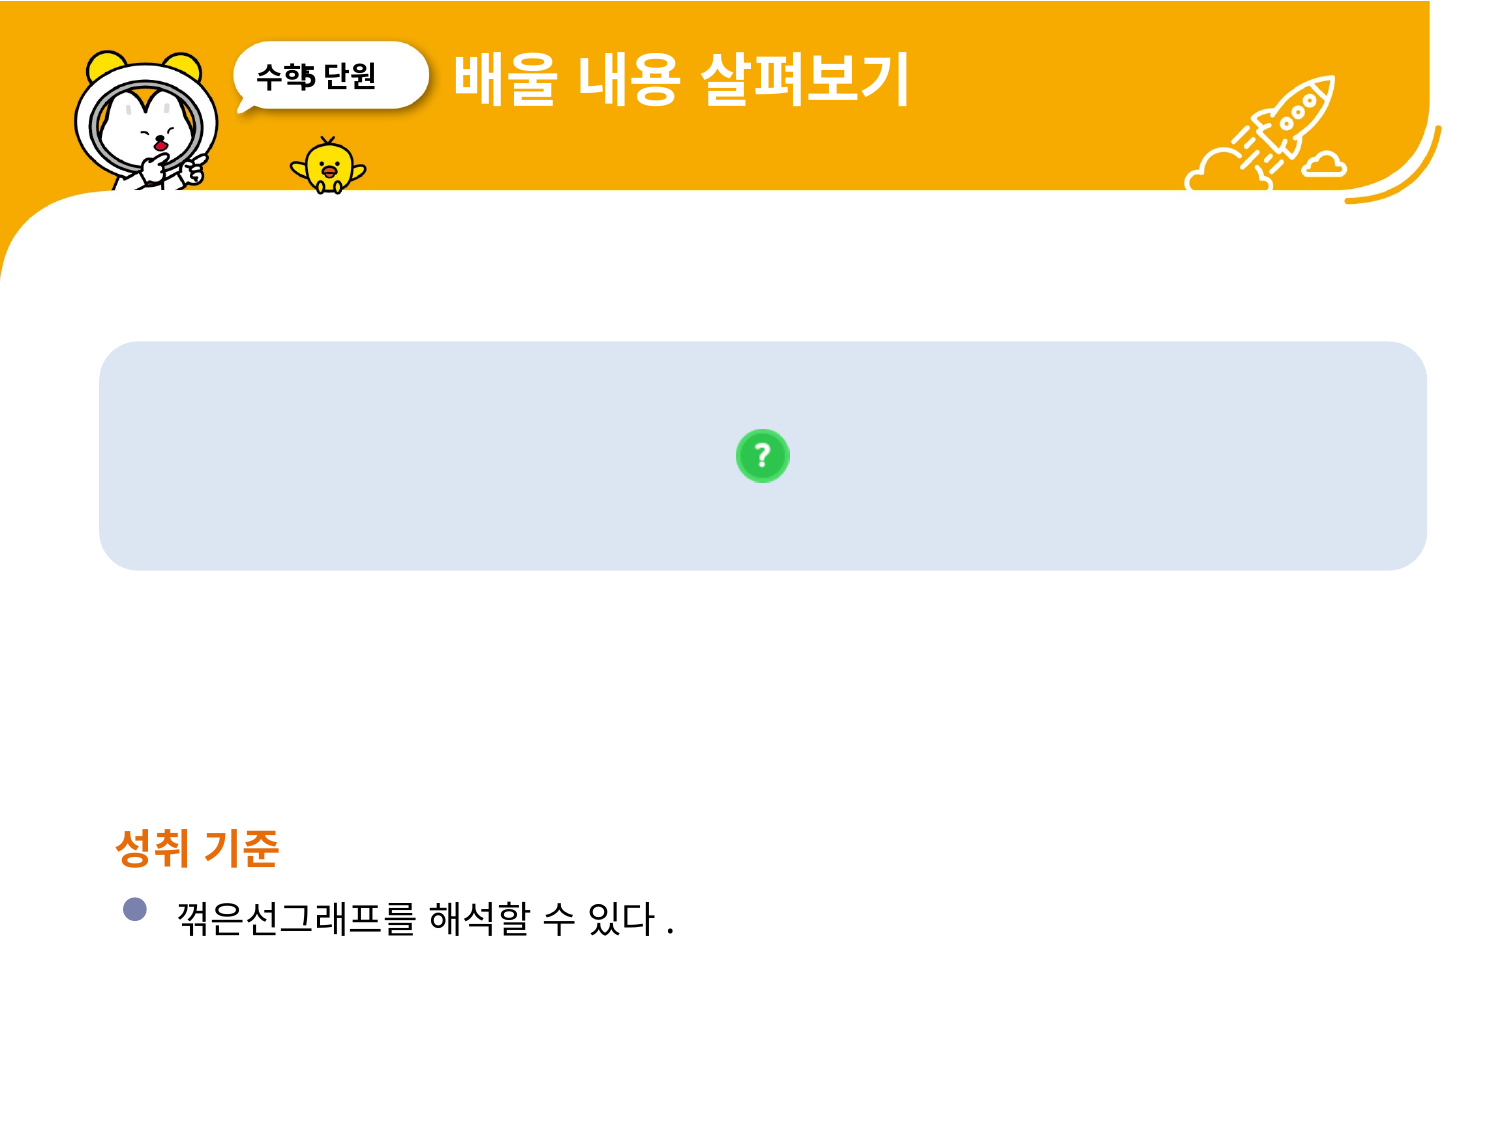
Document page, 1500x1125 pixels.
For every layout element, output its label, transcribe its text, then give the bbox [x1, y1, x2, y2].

list 배울 내용 살펴보기 [438, 39, 1204, 126]
text_box 꺾은선그래프로부터 여러 가지 상황을 해석할 수 있습니다. [161, 333, 1455, 558]
text_box 성취 기준 꺾은선그래프를 해석할 수 있다. [99, 815, 1413, 1018]
picture [0, 1, 1500, 1124]
list 5단원 [283, 54, 445, 105]
text_box [123, 897, 147, 922]
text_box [100, 342, 1427, 570]
